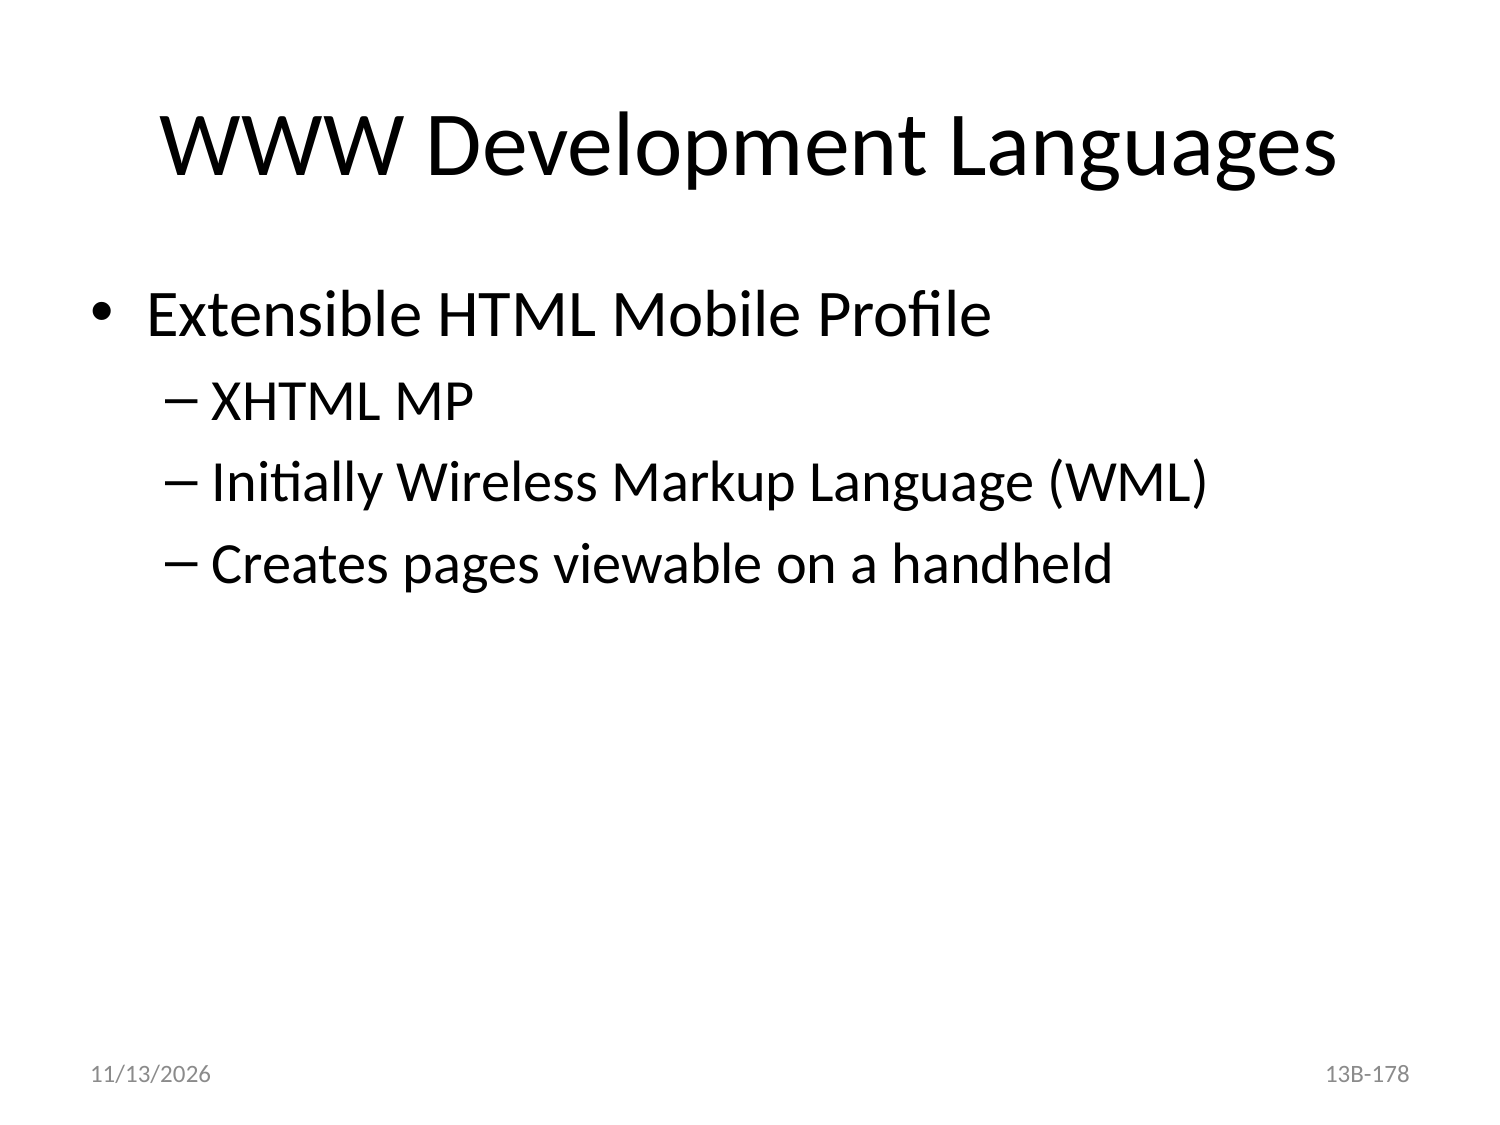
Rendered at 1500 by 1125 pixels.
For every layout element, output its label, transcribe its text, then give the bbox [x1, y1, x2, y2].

list Extensible HTML Mobile Profile XHTML MP Initially Wireless Markup Language (WML) Creates pages viewable on a handheld [75, 262, 1425, 1005]
title WWW Development Languages [75, 45, 1425, 233]
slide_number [75, 1042, 425, 1103]
slide_number 13B-178 [1074, 1042, 1425, 1103]
